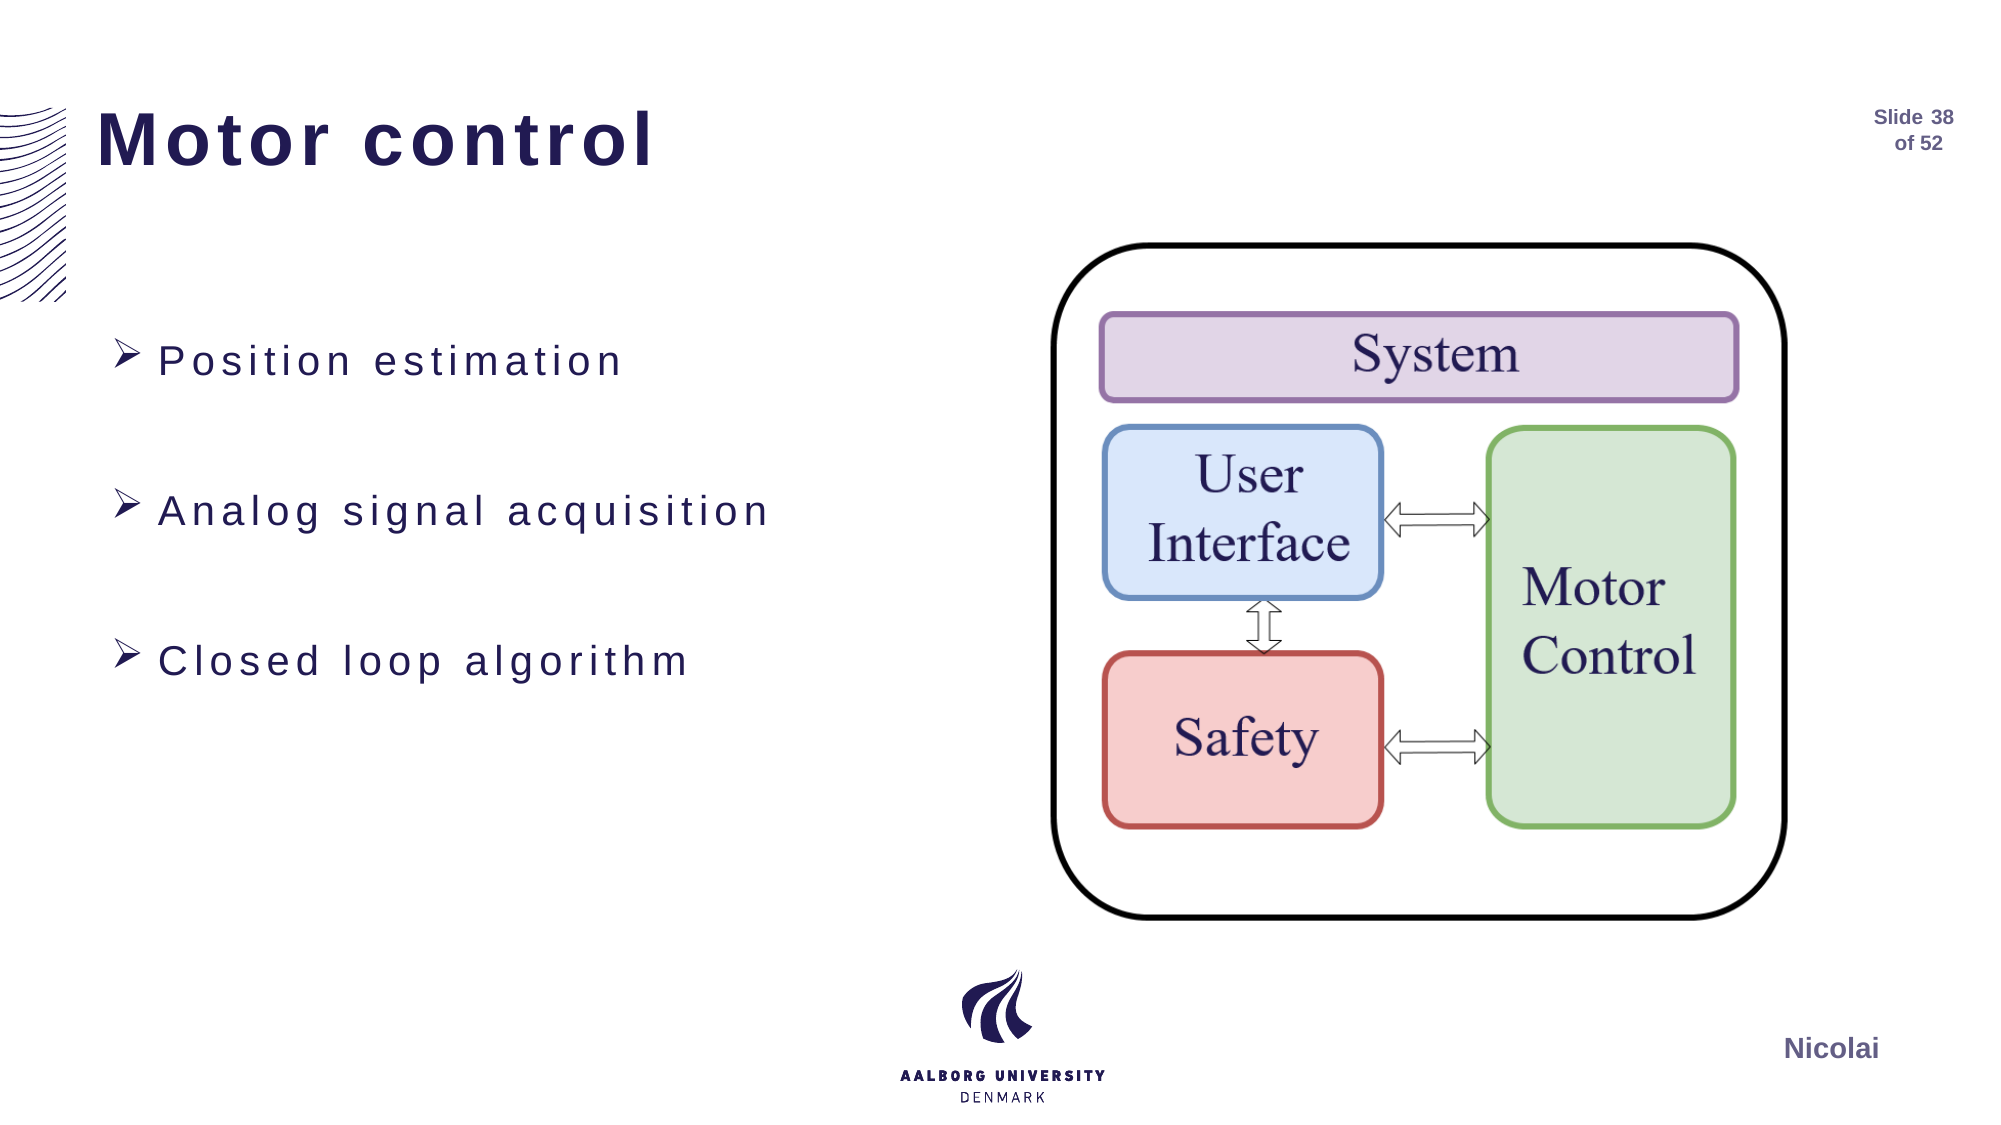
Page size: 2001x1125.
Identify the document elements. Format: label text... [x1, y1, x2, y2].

slide_number 38 [1924, 97, 1954, 135]
text_box Nicolai [1743, 1027, 1880, 1065]
text_box Slide [1859, 97, 1924, 135]
title Motor control [96, 58, 1105, 325]
text_box of 52 [1864, 123, 1944, 162]
picture [1026, 223, 1804, 934]
text_box Position estimation Analog signal acquisition Closed loop algorithm [96, 326, 1026, 692]
